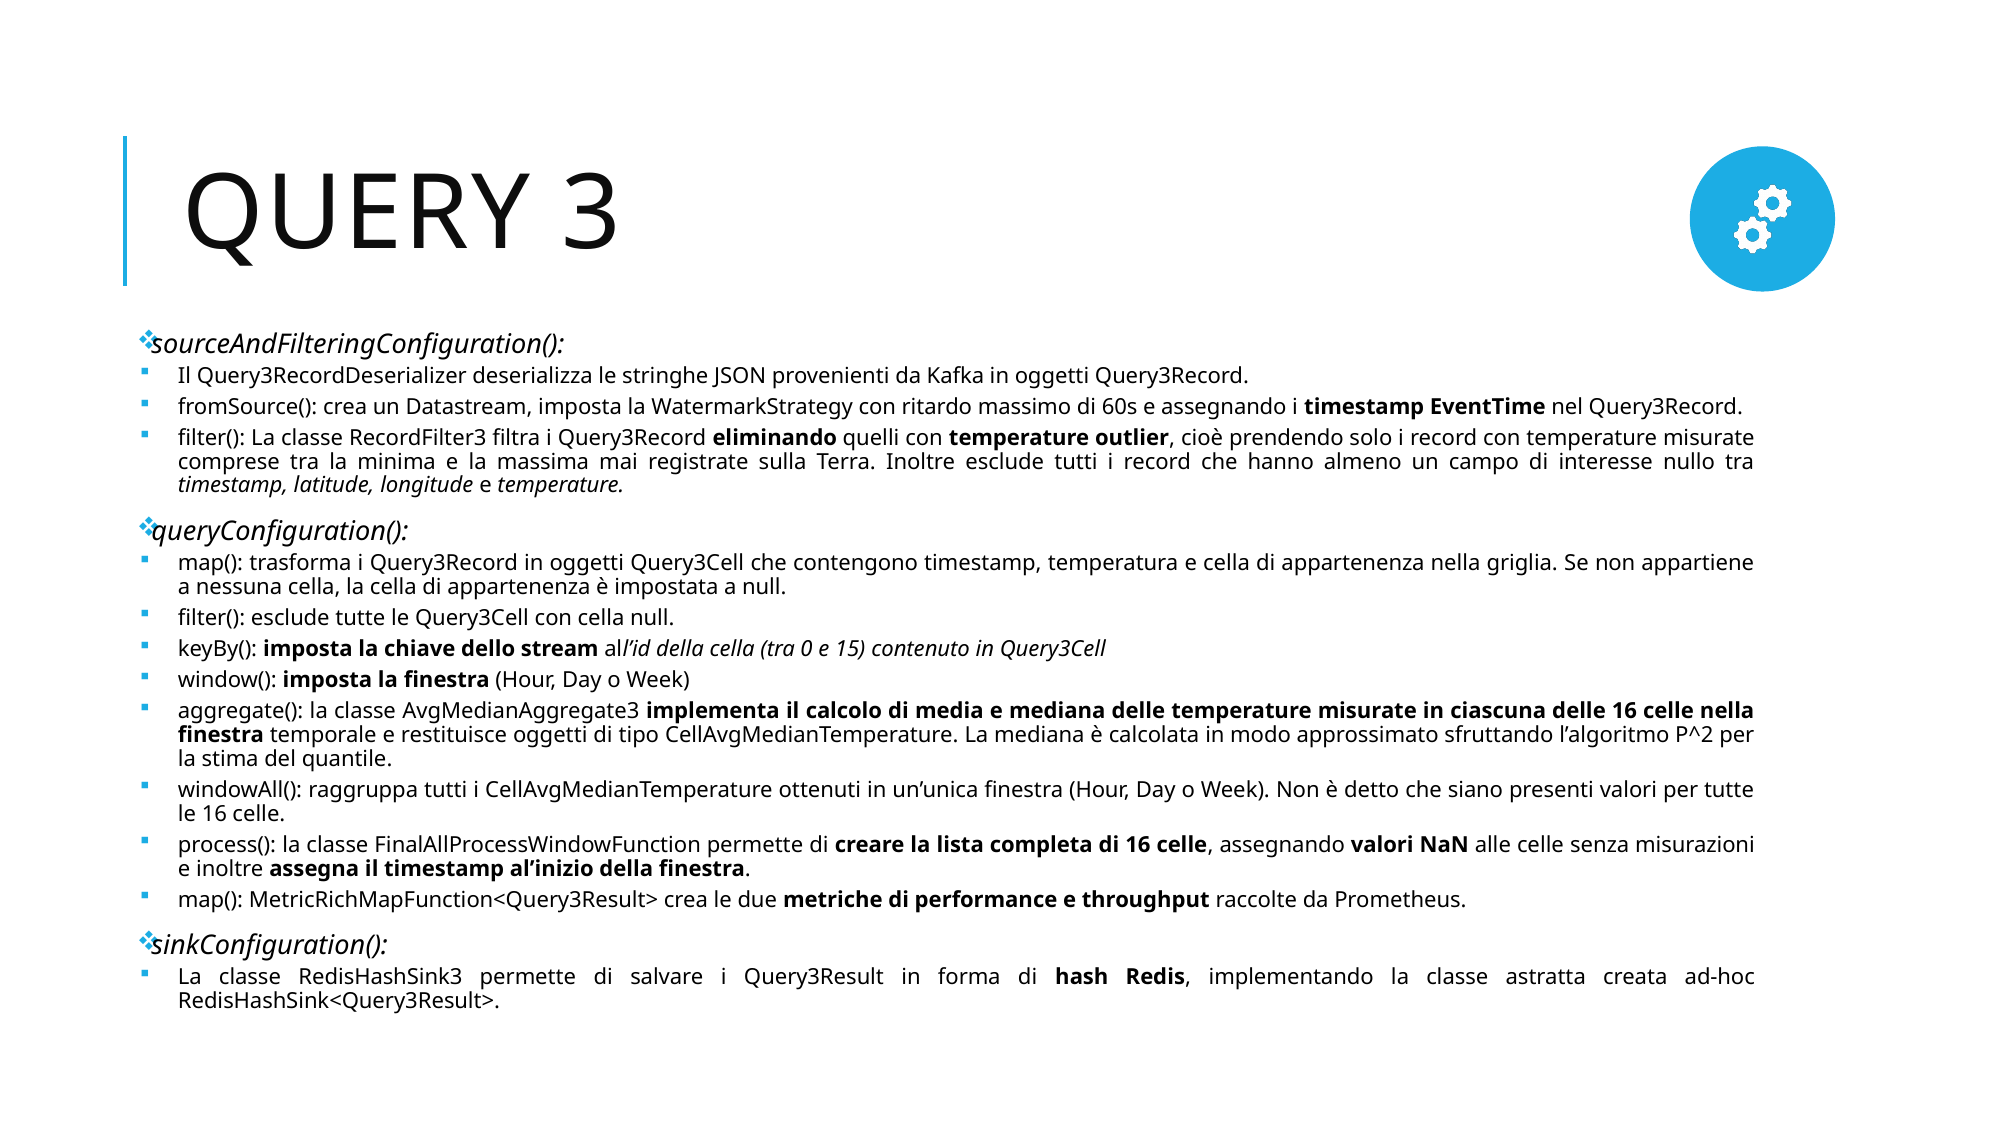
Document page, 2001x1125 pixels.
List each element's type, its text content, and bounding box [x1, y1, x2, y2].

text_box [1689, 146, 1836, 292]
title Query 3 [168, 96, 1763, 322]
list sourceAndFilteringConfiguration(): Il Query3RecordDeserializer deserializza le stringhe JSON provenienti da Kafka in oggetti Query3Record. fromSource(): crea un Datastream, imposta la WatermarkStrategy con ritardo massimo di 60s e assegnando i timestamp EventTime nel Query3Record. filter(): La classe RecordFilter3 filtra i Query3Record eliminando quelli con temperature outlier, cioè prendendo solo i record con temperature misurate comprese tra la minima e la massima mai registrate sulla Terra. Inoltre esclude tutti i record che hanno almeno un campo di interesse nullo tra timestamp, latitude, longitude e temperature. queryConfiguration(): map(): trasforma i Query3Record in oggetti Query3Cell che contengono timestamp, temperatura e cella di appartenenza nella griglia. Se non appartiene a nessuna cella, la cella di appartenenza è impostata a null. filter(): esclude tutte le Query3Cell con cella null. keyBy(): imposta la chiave dello stream all’id della cella (tra 0 e 15) contenuto in Query3Cell window(): imposta la finestra (Hour, Day o Week) aggregate(): la classe AvgMedianAggregate3 implementa il calcolo di media e mediana delle temperature misurate in ciascuna delle 16 celle nella finestra temporale e restituisce oggetti di tipo CellAvgMedianTemperature. La mediana è calcolata in modo approssimato sfruttando l’algoritmo P^2 per la stima del quantile. windowAll(): raggruppa tutti i CellAvgMedianTemperature ottenuti in un’unica finestra (Hour, Day o Week). Non è detto che siano presenti valori per tutte le 16 celle. process(): la classe FinalAllProcessWindowFunction permette di creare la lista completa di 16 celle, assegnando valori NaN alle celle senza misurazioni e inoltre assegna il timestamp al’inizio della finestra. map(): MetricRichMapFunction<Query3Result> crea le due metriche di performance e throughput raccolte da Prometheus. sinkConfiguration(): La classe RedisHashSink3 permette di salvare i Query3Result in forma di hash Redis, implementando la classe astratta creata ad-hoc RedisHashSink<Query3Result>. [129, 322, 1763, 1035]
